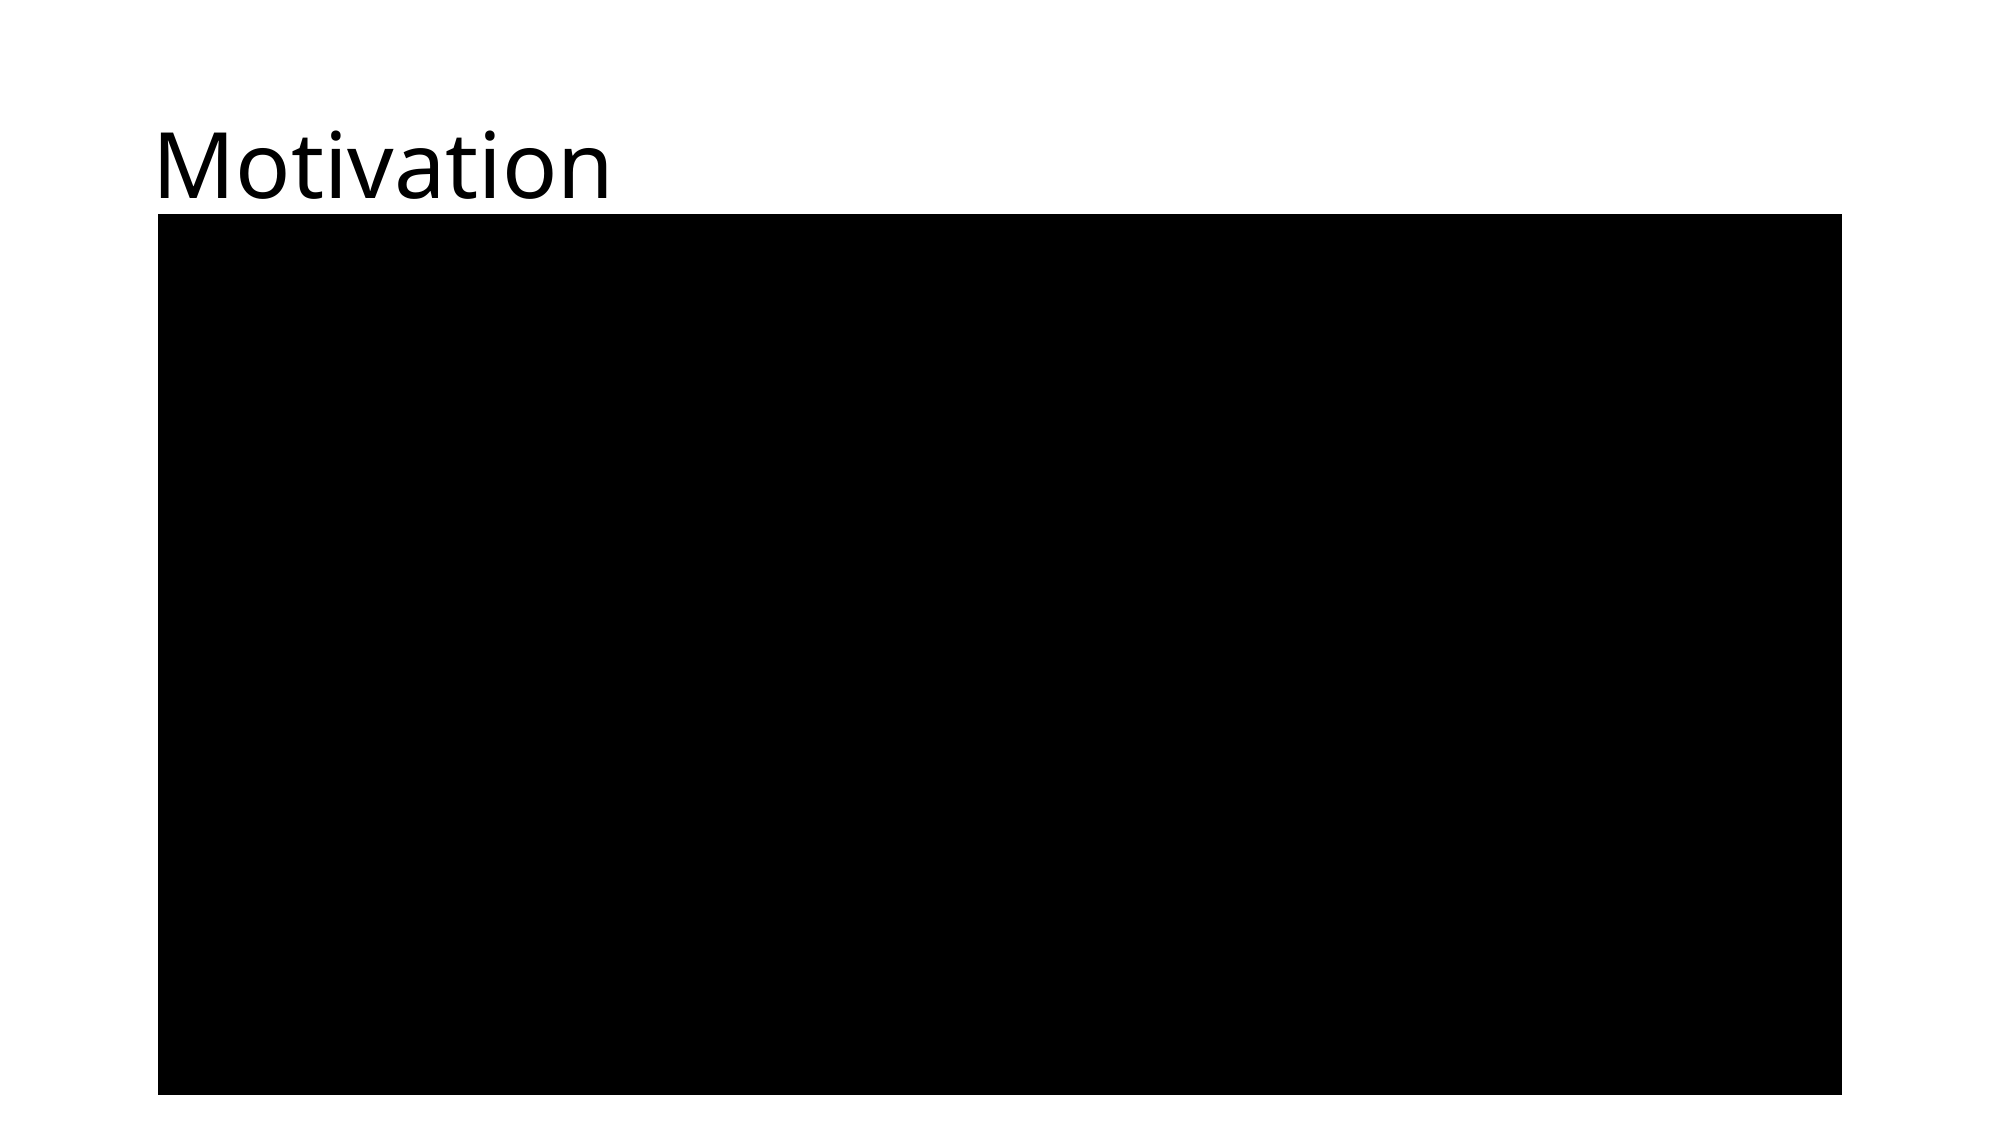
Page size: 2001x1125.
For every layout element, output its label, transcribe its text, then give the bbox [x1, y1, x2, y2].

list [157, 213, 1843, 1096]
title Motivation [137, 59, 1863, 278]
